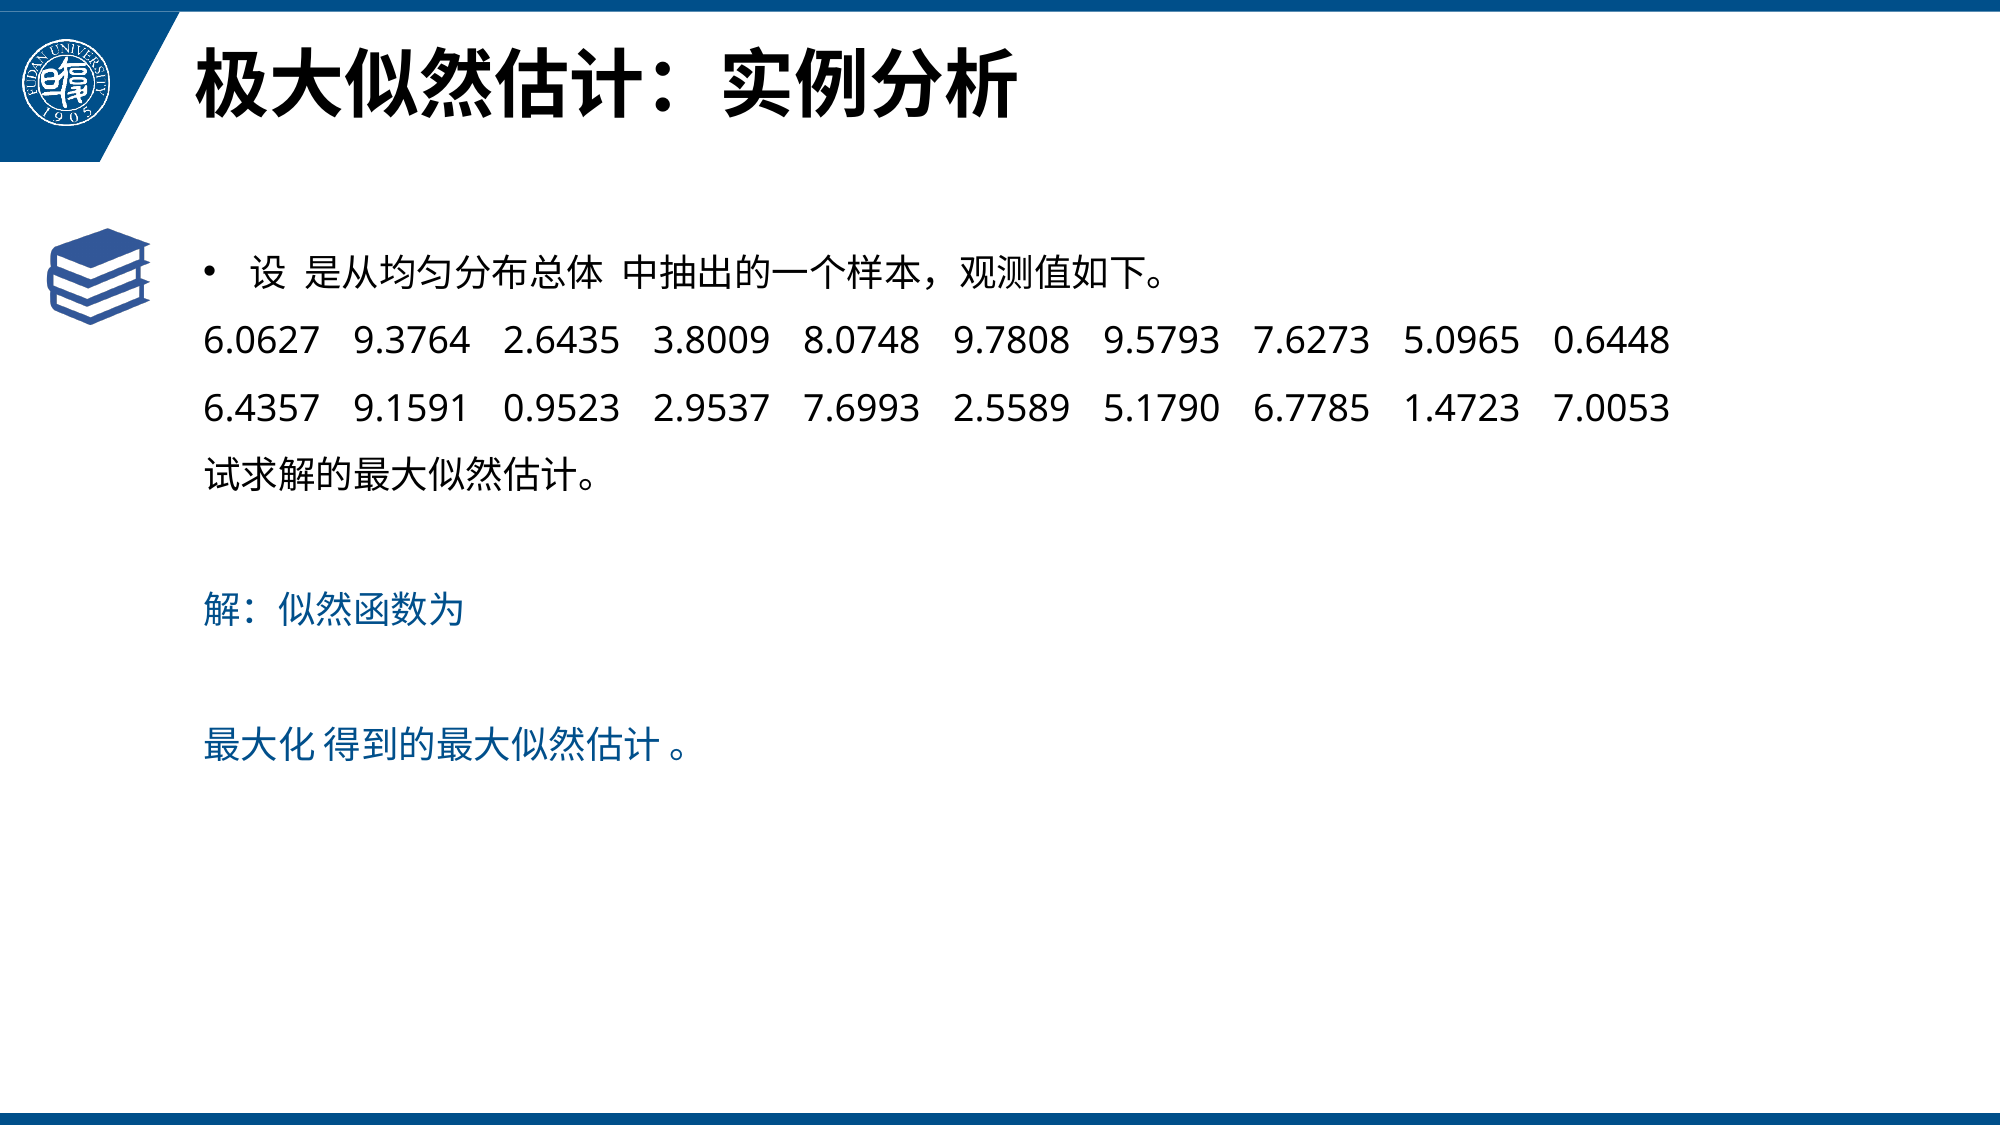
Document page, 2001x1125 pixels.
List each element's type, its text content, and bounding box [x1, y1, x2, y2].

picture [22, 39, 110, 126]
picture [40, 218, 157, 335]
title 极大似然估计：实例分析 [179, 11, 1863, 162]
